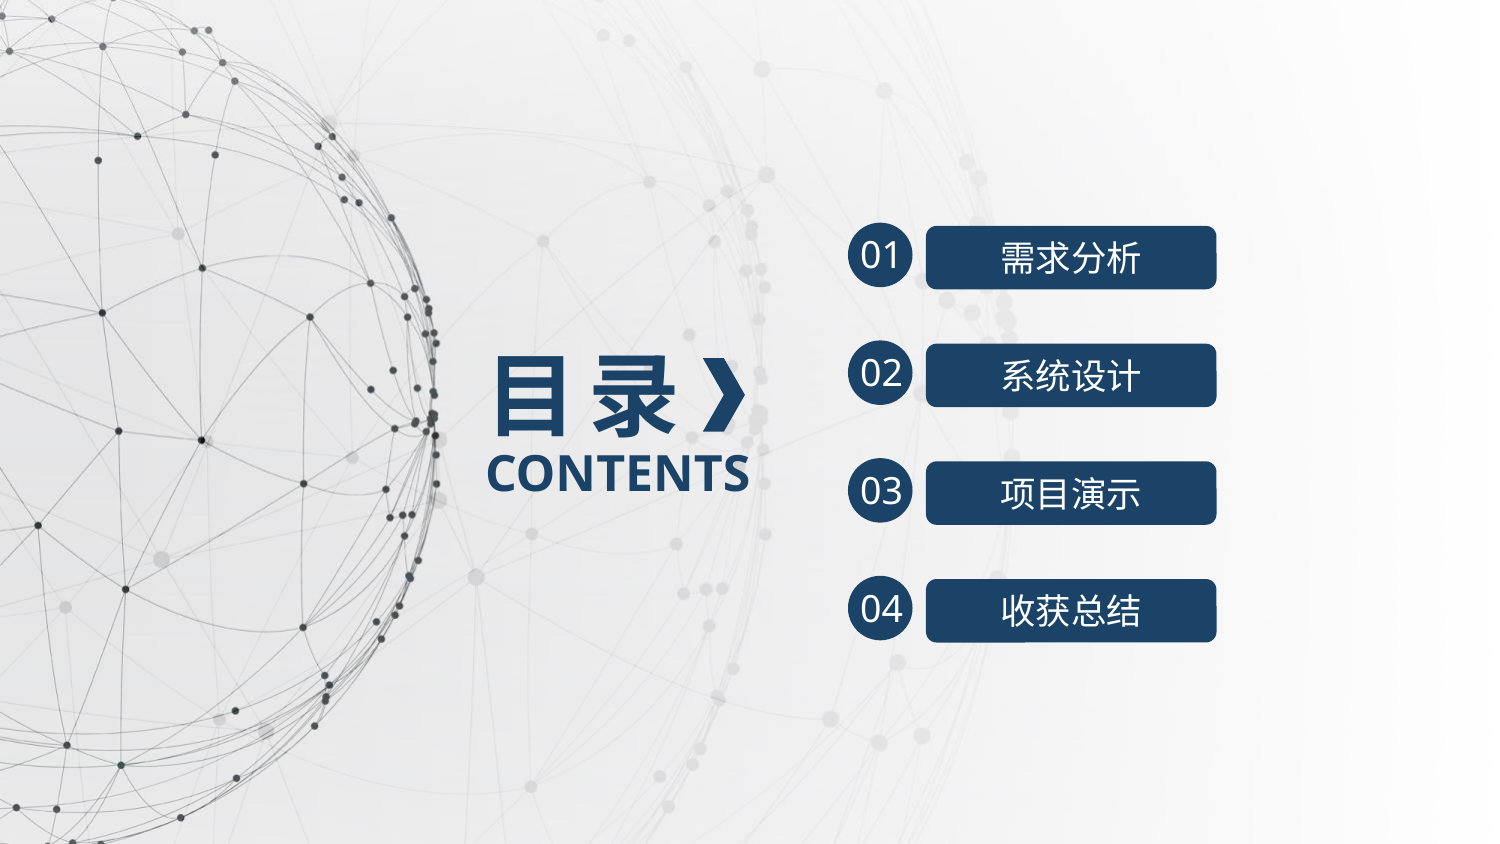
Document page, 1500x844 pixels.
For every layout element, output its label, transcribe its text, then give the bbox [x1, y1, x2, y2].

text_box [842, 575, 921, 641]
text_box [842, 340, 921, 405]
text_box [842, 222, 921, 288]
text_box 目 录 [470, 330, 823, 455]
text_box 需求分析 [925, 225, 1217, 290]
text_box 系统设计 [925, 343, 1217, 408]
text_box 项目演示 [925, 461, 1217, 525]
text_box [701, 357, 747, 433]
text_box 收获总结 [925, 579, 1217, 643]
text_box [842, 458, 921, 523]
text_box CONTENTS [470, 433, 817, 509]
picture [0, 0, 1500, 844]
